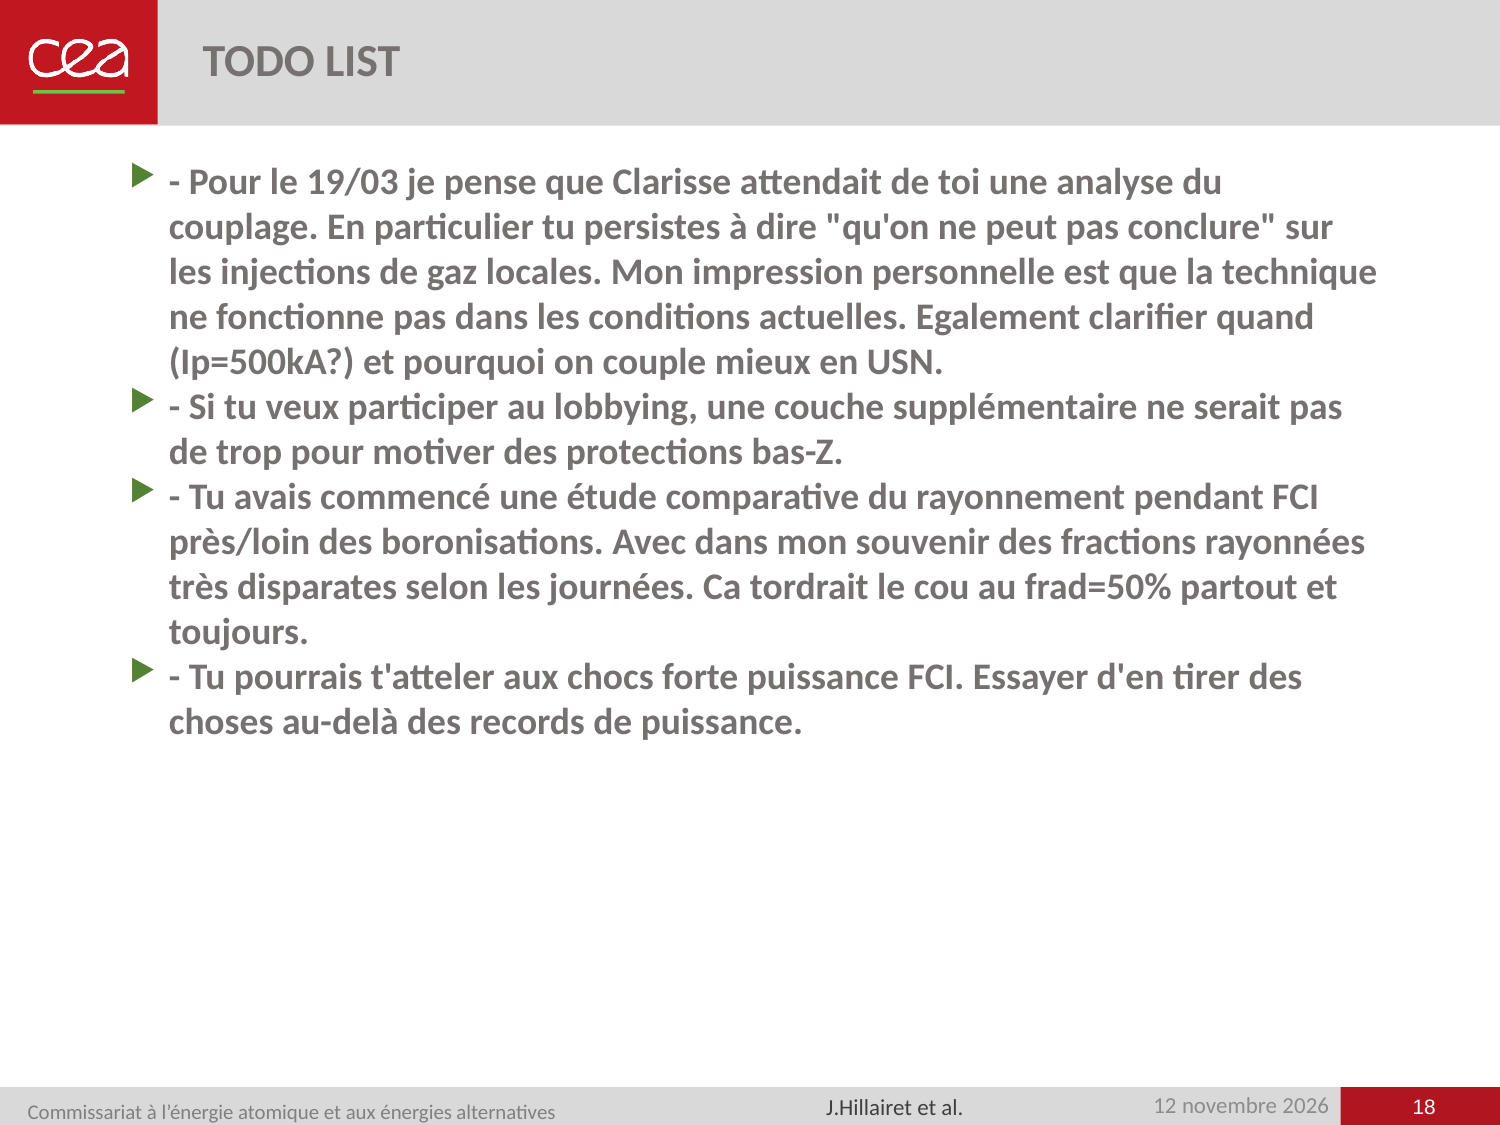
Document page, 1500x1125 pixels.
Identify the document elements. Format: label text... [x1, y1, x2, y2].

title TODO LIST [181, 32, 1420, 95]
slide_number 18 [1372, 1093, 1476, 1119]
picture [27, 36, 129, 94]
list - Pour le 19/03 je pense que Clarisse attendait de toi une analyse du couplage. En particulier tu persistes à dire "qu'on ne peut pas conclure" sur les injections de gaz locales. Mon impression personnelle est que la technique ne fonctionne pas dans les conditions actuelles. Egalement clarifier quand (Ip=500kA?) et pourquoi on couple mieux en USN. - Si tu veux participer au lobbying, une couche supplémentaire ne serait pas de trop pour motiver des protections bas-Z. - Tu avais commencé une étude comparative du rayonnement pendant FCI près/loin des boronisations. Avec dans mon souvenir des fractions rayonnées très disparates selon les journées. Ca tordrait le cou au frad=50% partout et toujours. - Tu pourrais t'atteler aux chocs forte puissance FCI. Essayer d'en tirer des choses au-delà des records de puissance. [108, 146, 1403, 759]
